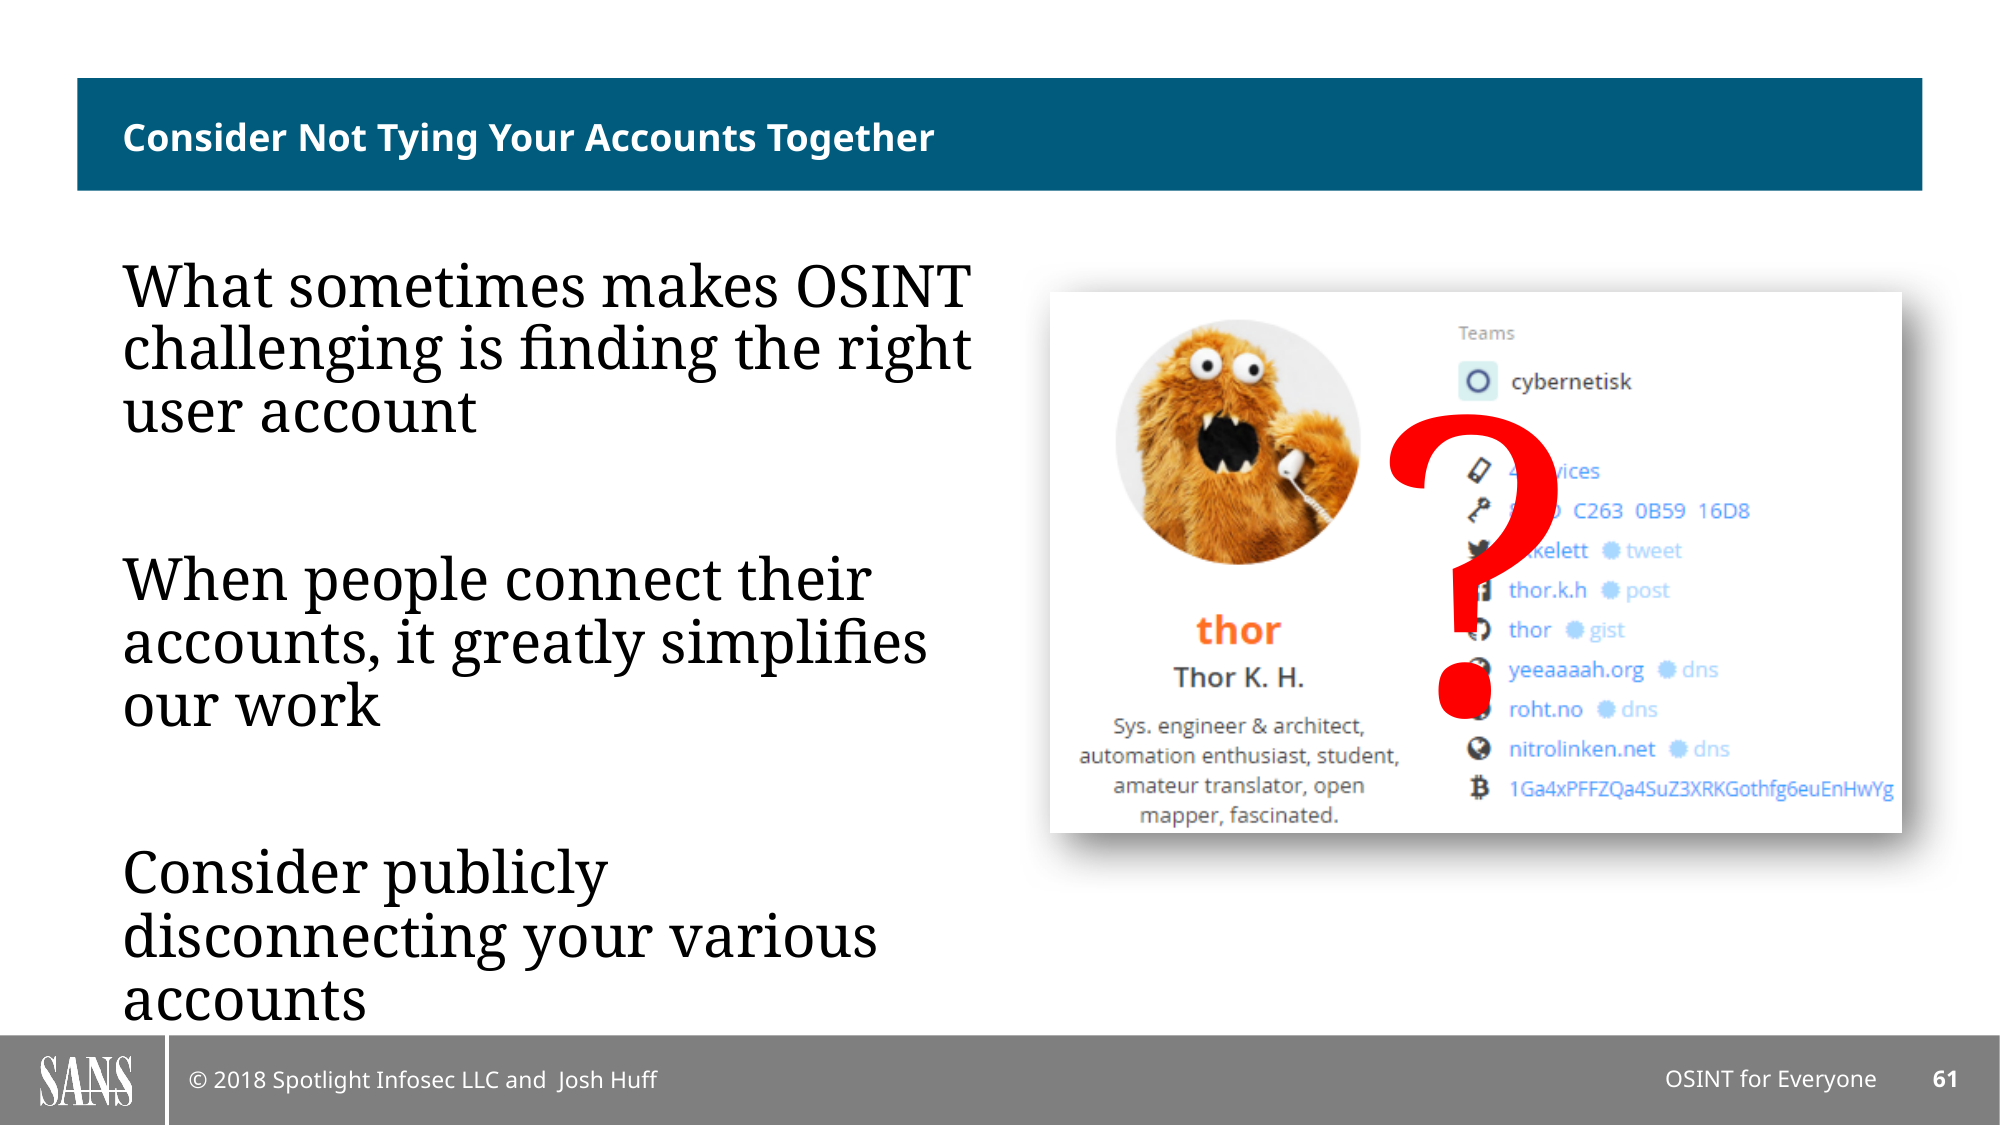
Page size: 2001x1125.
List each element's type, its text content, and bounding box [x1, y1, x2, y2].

slide_number 61 [1893, 1035, 2000, 1125]
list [1050, 292, 1902, 833]
list What sometimes makes OSINT challenging is finding the right user account When people connect their accounts, it greatly simplifies our work Consider publicly disconnecting your various accounts [107, 249, 1013, 1002]
footer OSINT for Everyone [201, 1035, 1893, 1125]
title Consider Not Tying Your Accounts Together [107, 78, 1893, 191]
